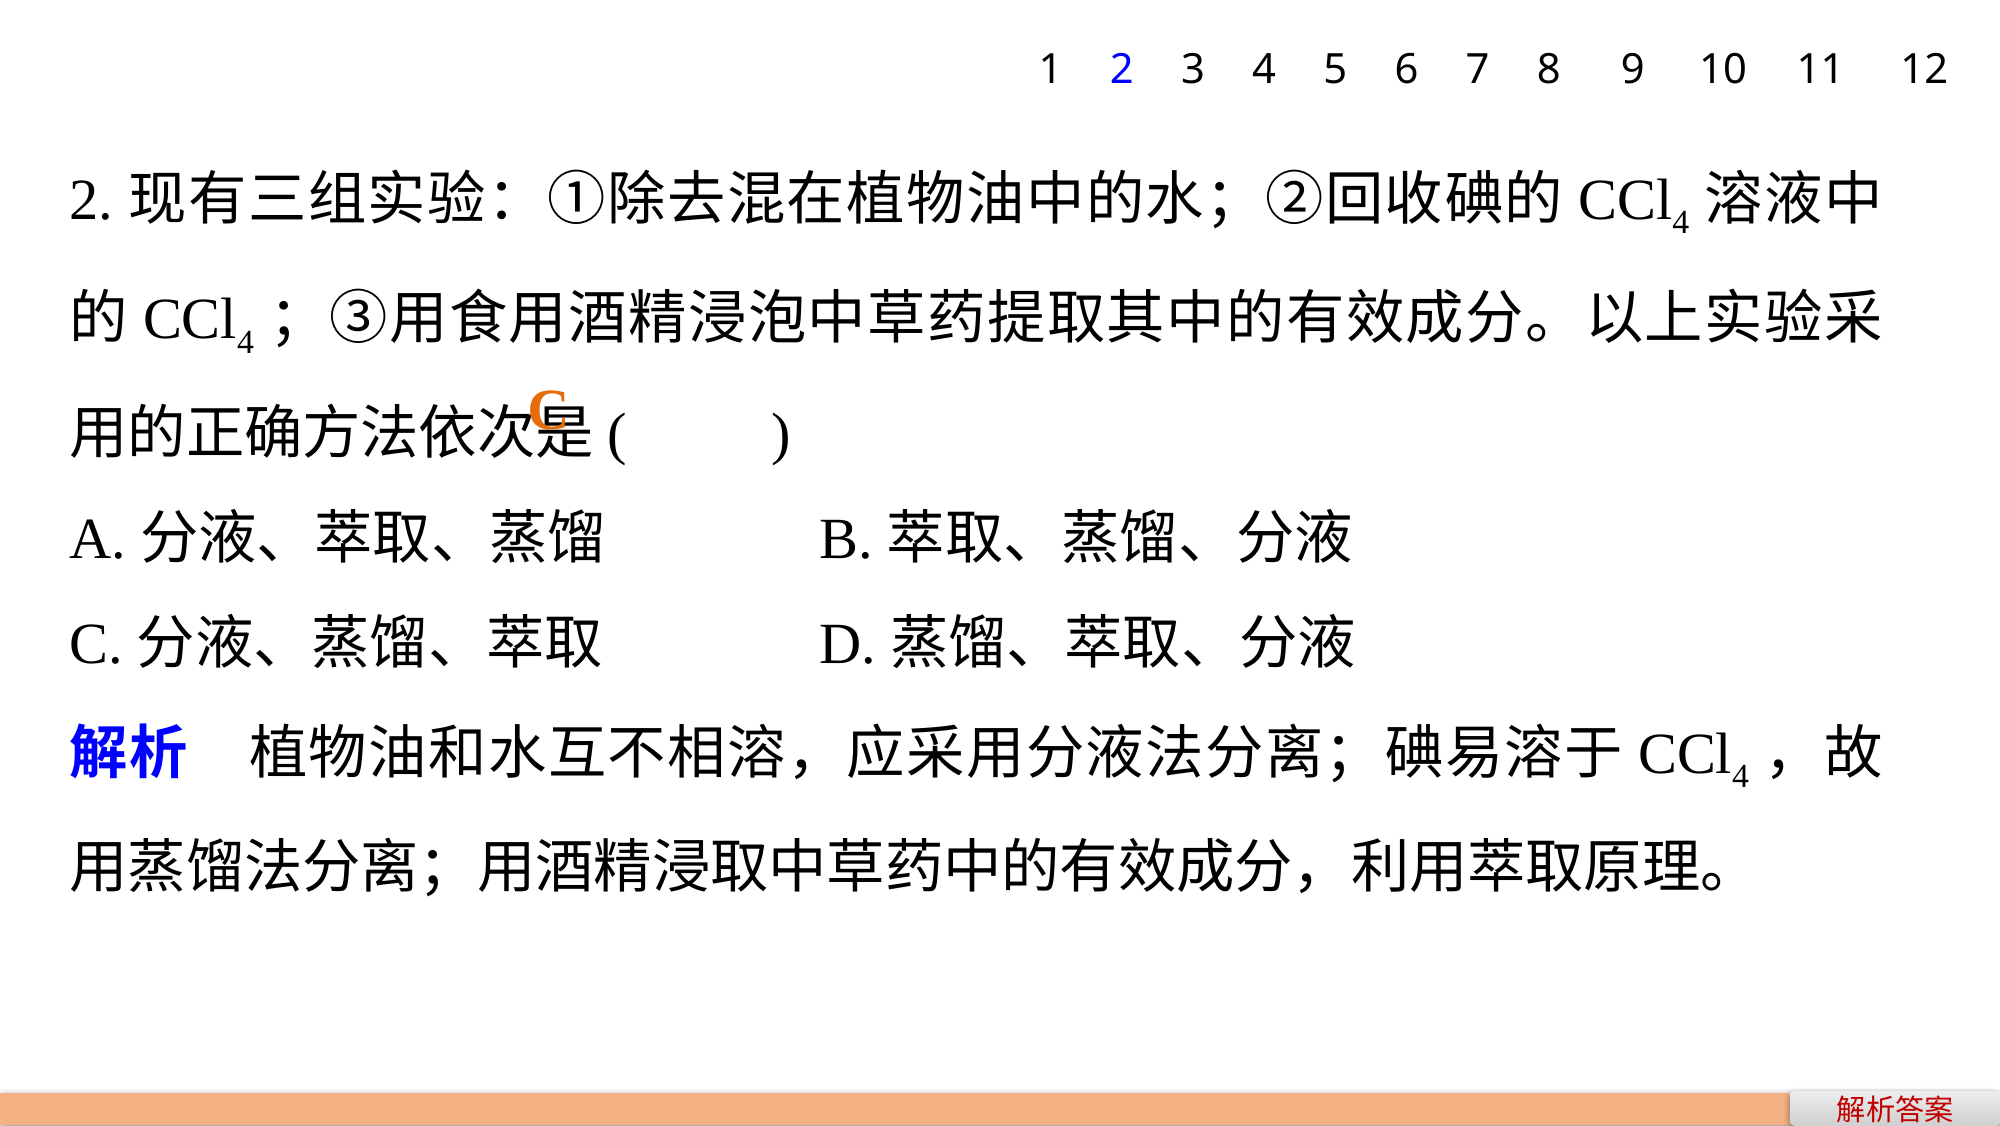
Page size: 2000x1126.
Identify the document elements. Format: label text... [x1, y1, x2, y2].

text_box 5 [1308, 19, 1368, 114]
text_box 2 [1094, 19, 1154, 114]
text_box 4 [1237, 19, 1297, 114]
text_box 2.现有三组实验：①除去混在植物油中的水；②回收碘的CCl4溶液中的CCl4；③用食用酒精浸泡中草药提取其中的有效成分。以上实验采用的正确方法依次是( ) A.分液、萃取、蒸馏 B.萃取、蒸馏、分液 C.分液、蒸馏、萃取 D.蒸馏、萃取、分液 解析 植物油和水互不相溶，应采用分液法分离；碘易溶于CCl4，故用蒸馏法分离；用酒精浸取中草药中的有效成分，利用萃取原理。 [54, 113, 1898, 907]
text_box 12 [1876, 19, 1969, 114]
text_box [0, 1092, 1787, 1126]
text_box 9 [1592, 19, 1665, 114]
text_box 11 [1779, 19, 1865, 114]
text_box 解析答案 [1788, 1089, 2000, 1126]
text_box C [512, 329, 585, 450]
text_box 1 [1023, 19, 1083, 114]
text_box 3 [1165, 19, 1225, 114]
text_box 6 [1379, 19, 1439, 114]
text_box 7 [1450, 19, 1510, 114]
text_box 10 [1676, 19, 1768, 114]
text_box 8 [1521, 19, 1581, 114]
